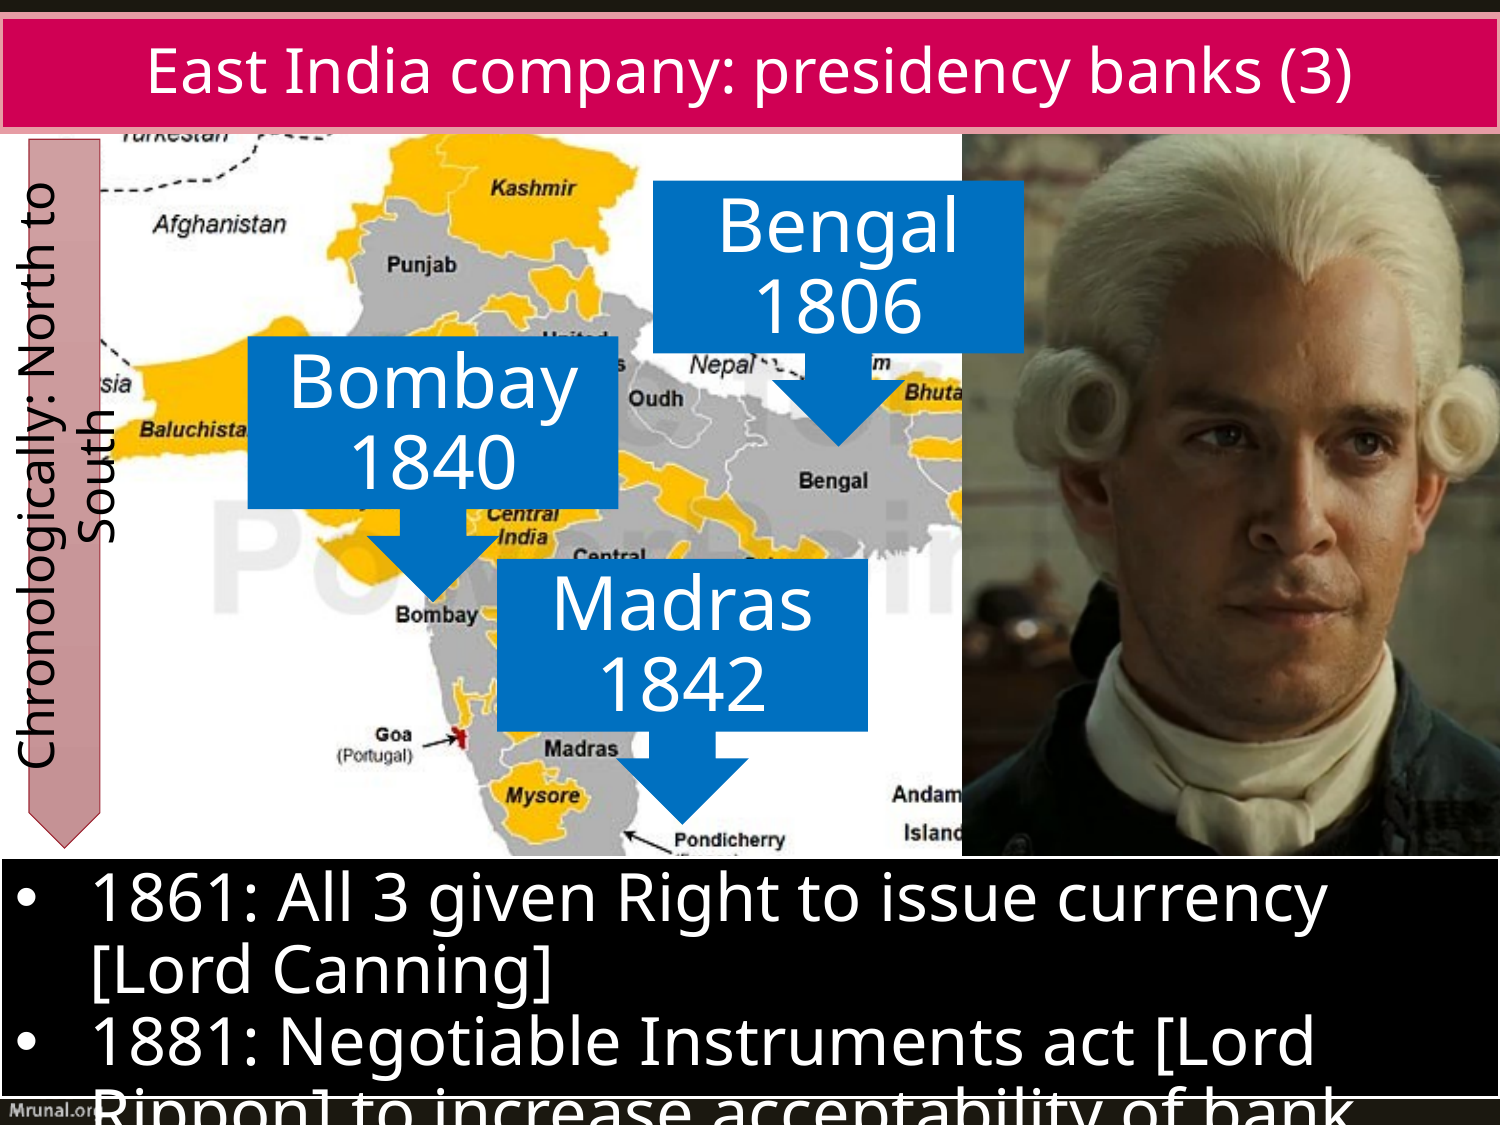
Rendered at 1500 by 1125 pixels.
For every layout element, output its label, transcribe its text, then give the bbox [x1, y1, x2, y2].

picture [0, 1099, 114, 1125]
text_box 1861: All 3 given Right to issue currency [Lord Canning] 1881: Negotiable Instruments act [Lord Rippon] to increase acceptability of bank cheques <REF: Bank Money Lecture> [0, 865, 1500, 1099]
picture [0, 106, 1500, 1048]
title East India company: presidency banks (3) [0, 12, 1500, 122]
